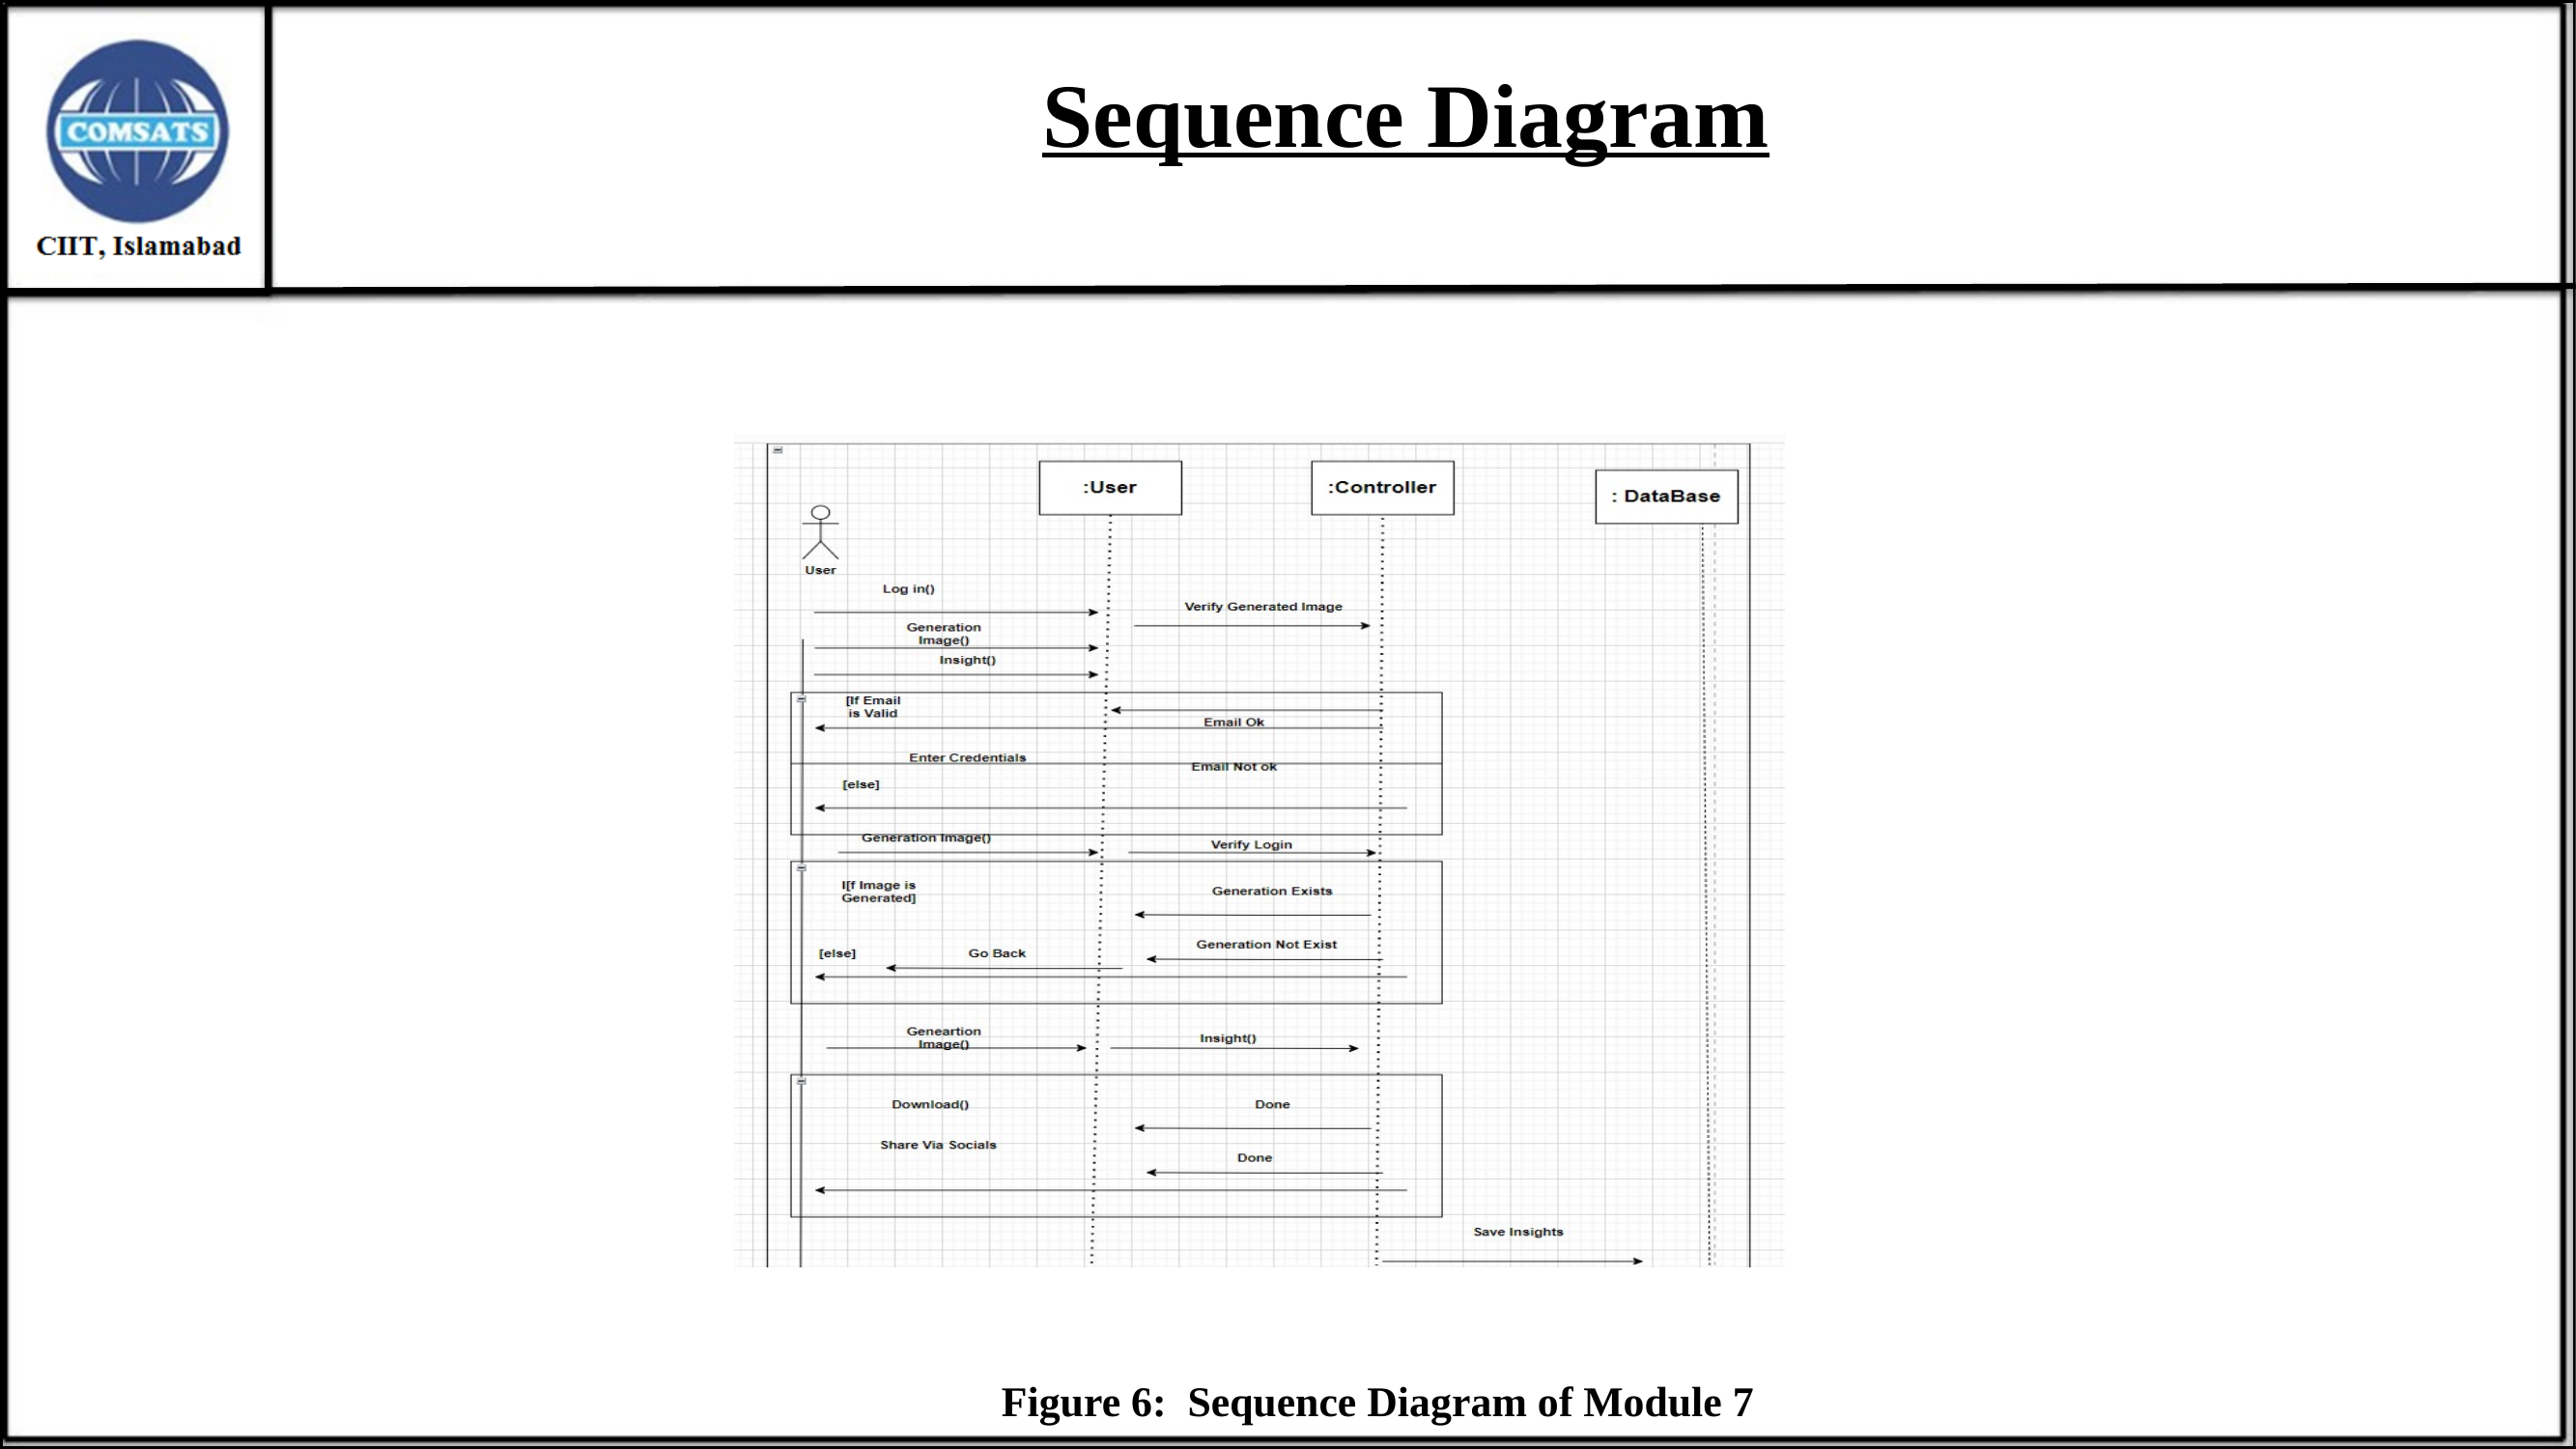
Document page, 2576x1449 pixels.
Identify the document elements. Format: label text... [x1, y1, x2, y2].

picture [3, 3, 265, 288]
title Sequence Diagram [425, 48, 2387, 230]
picture [270, 3, 2573, 287]
text_box Figure 6: Sequence Diagram of Module 7 [733, 1367, 2023, 1433]
picture [3, 290, 2573, 1446]
text_box [56, 337, 2520, 1304]
